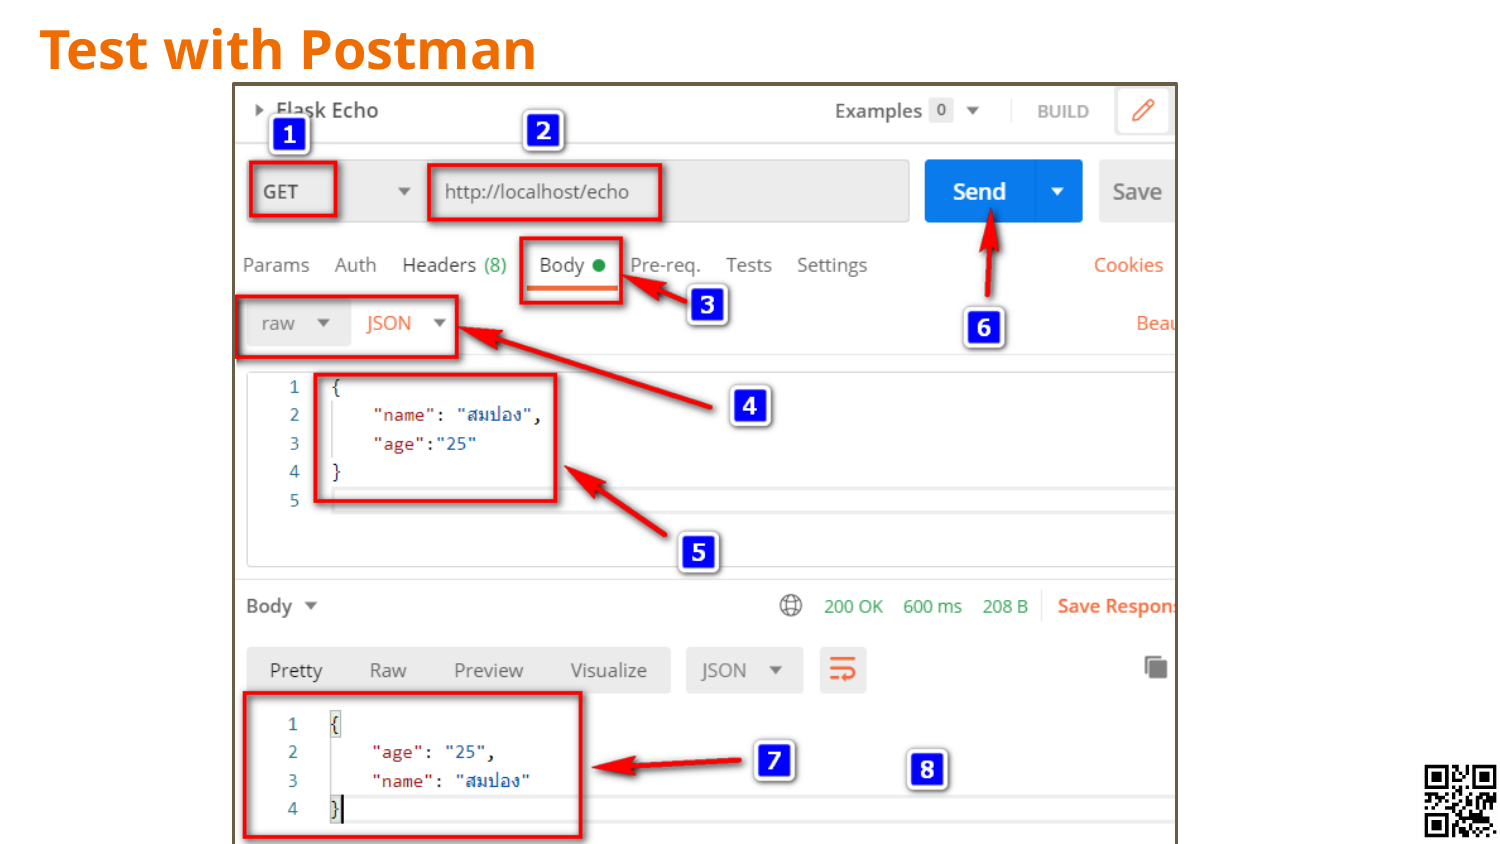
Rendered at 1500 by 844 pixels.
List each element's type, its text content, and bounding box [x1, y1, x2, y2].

picture [1421, 762, 1500, 839]
title Test with Postman [24, 0, 1422, 86]
picture [234, 85, 1175, 844]
